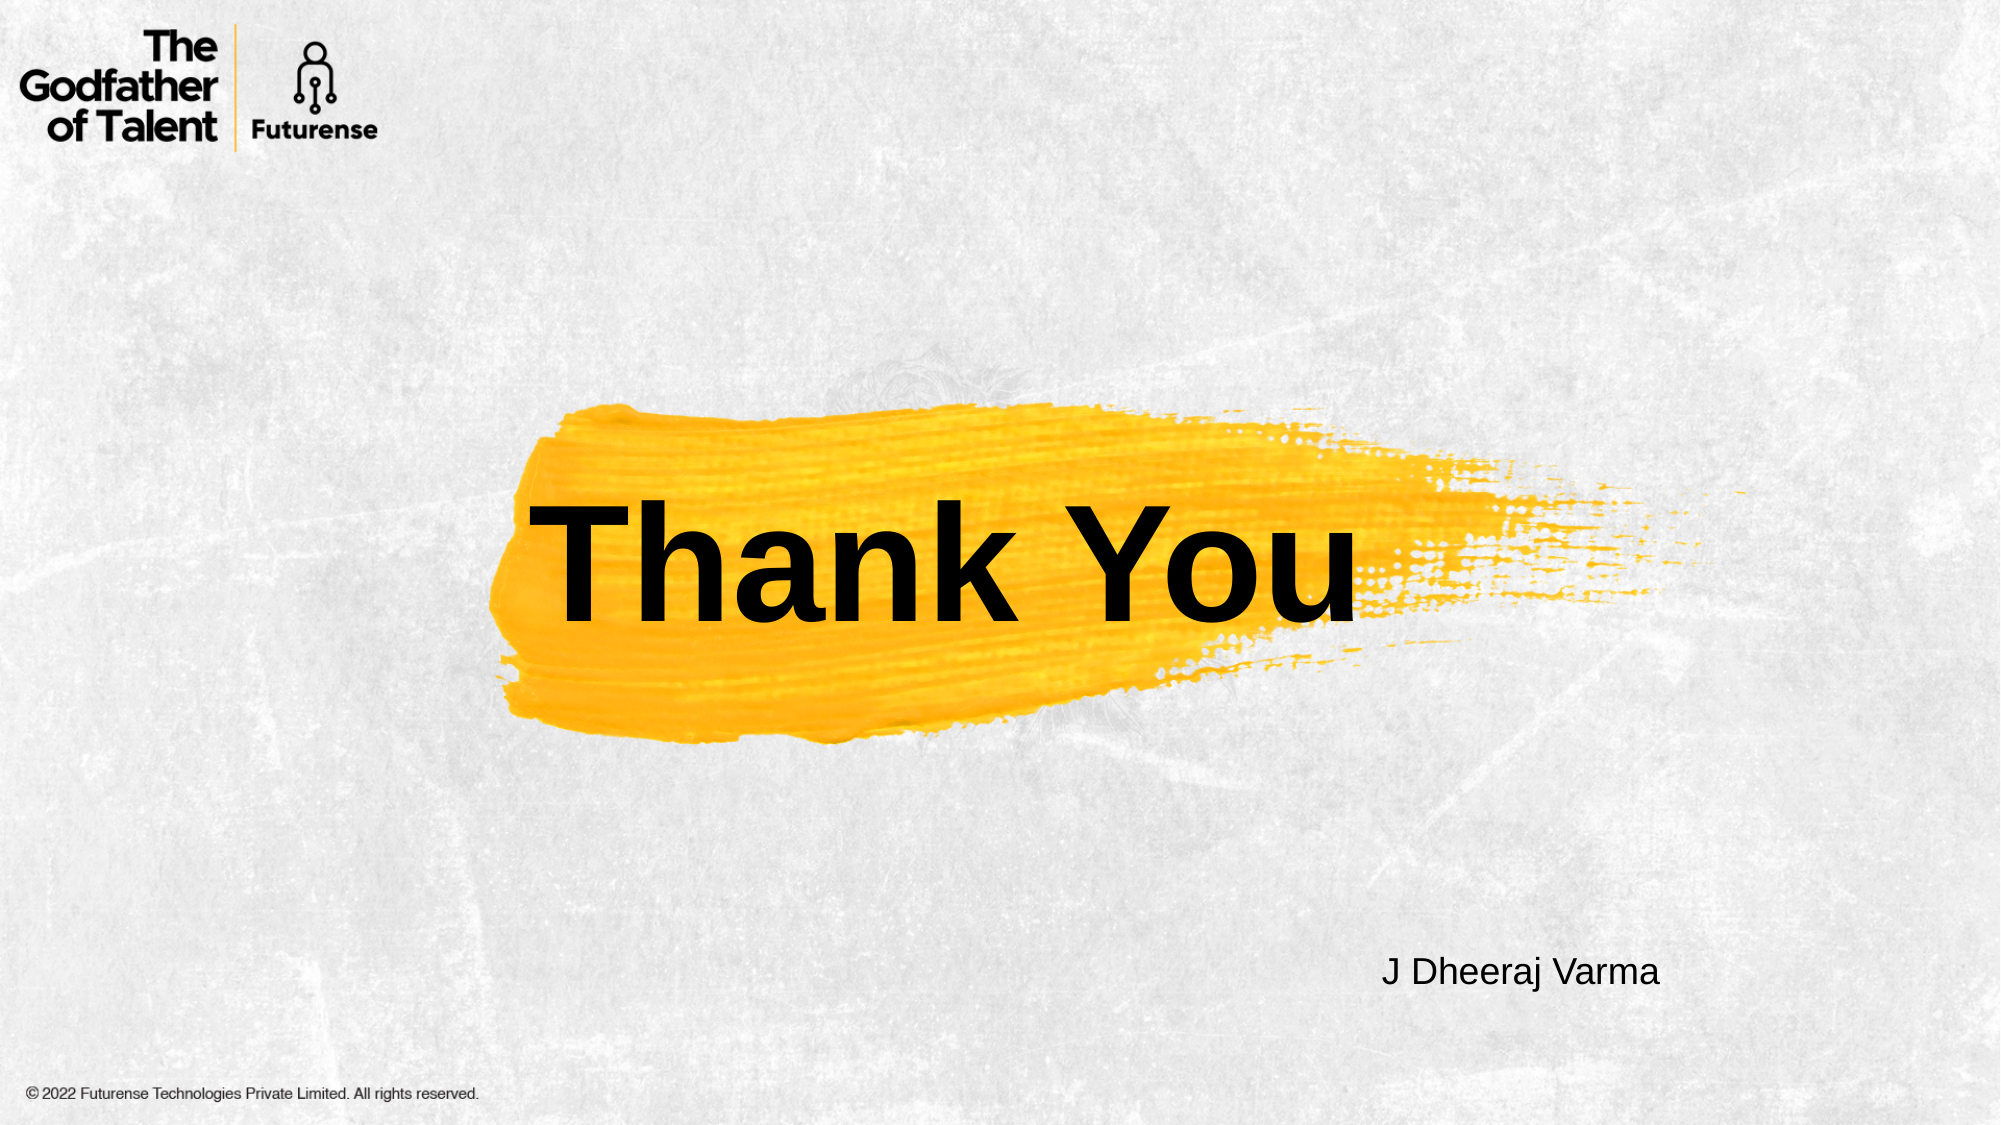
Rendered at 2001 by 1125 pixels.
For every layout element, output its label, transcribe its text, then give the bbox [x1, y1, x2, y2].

text_box J Dheeraj Varma [1367, 940, 1890, 1000]
picture [0, 0, 2001, 1125]
list Thank You [513, 529, 1524, 666]
